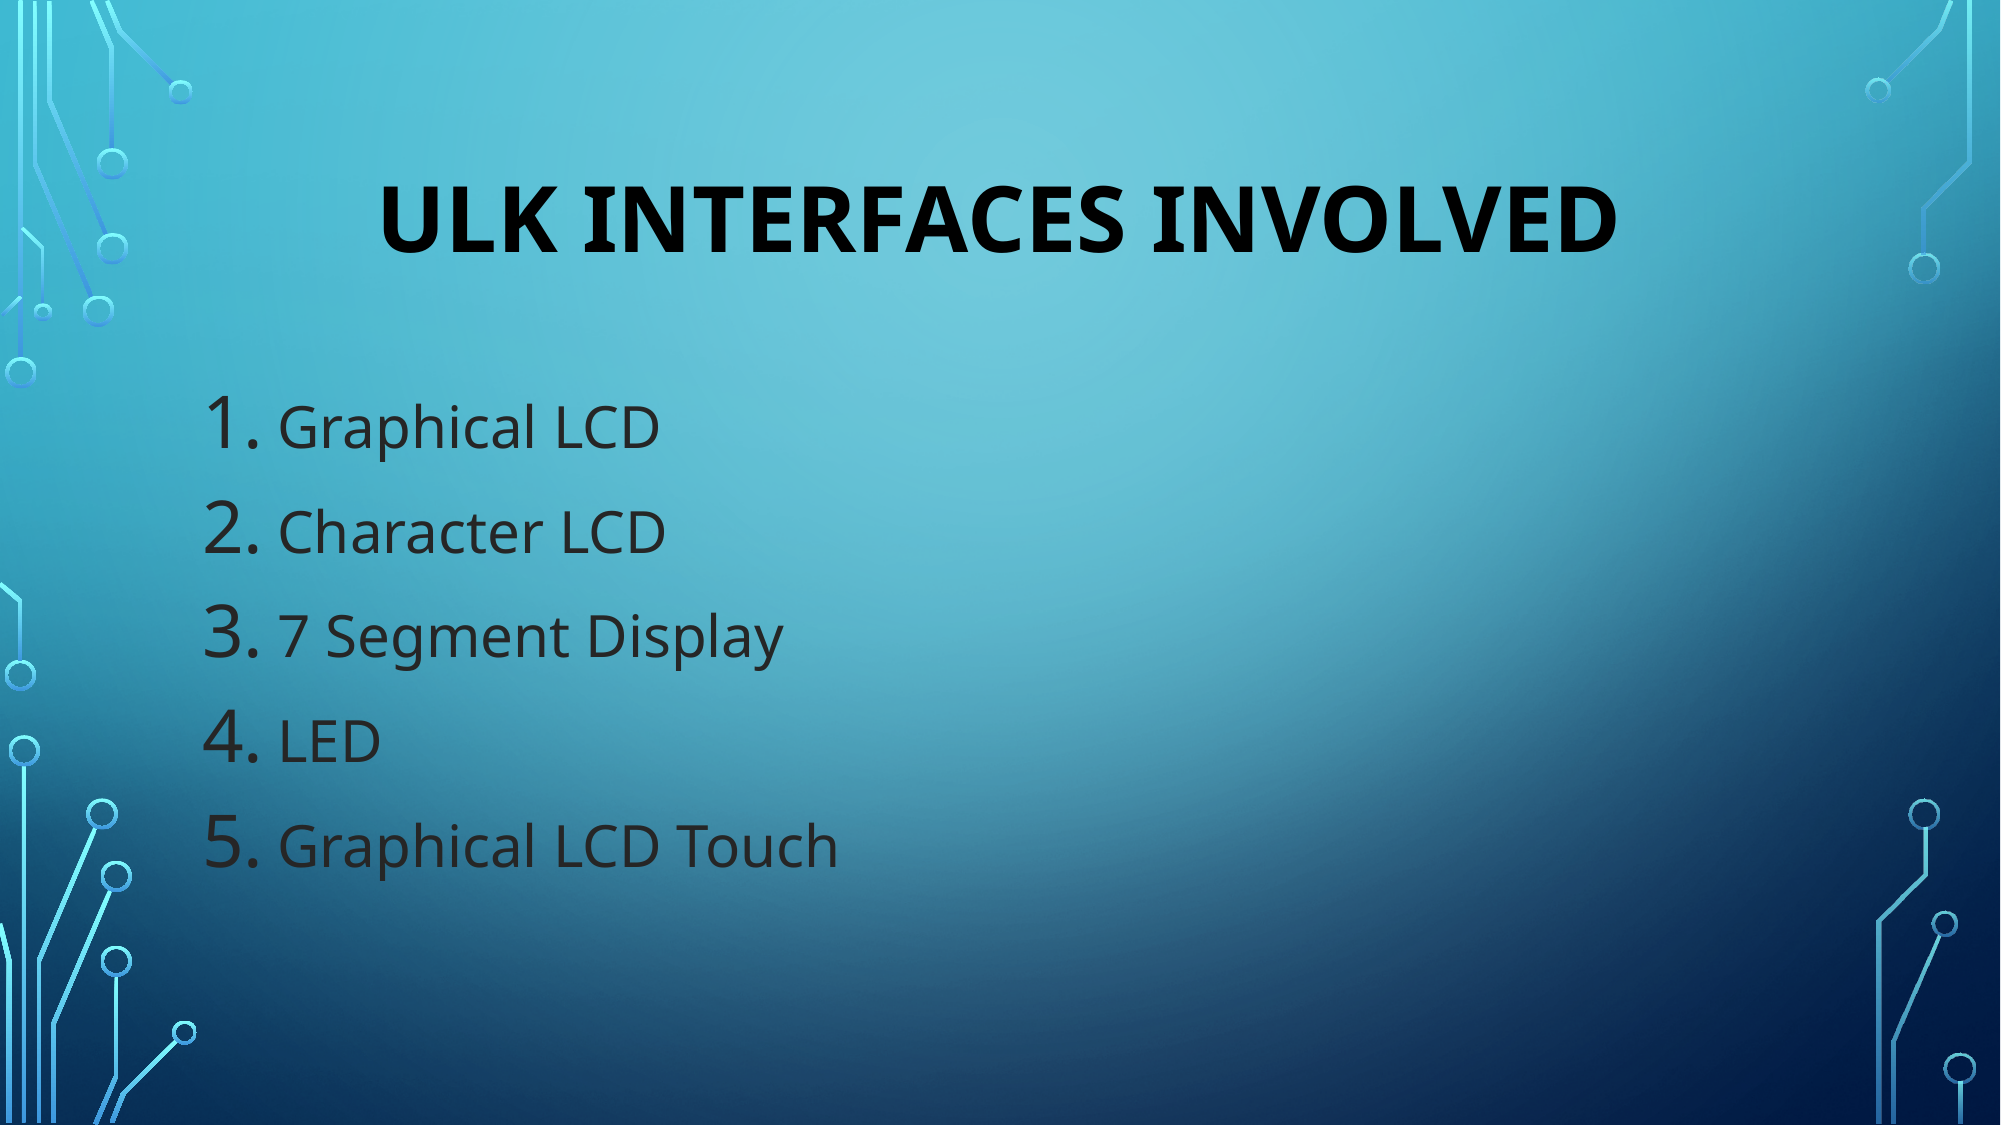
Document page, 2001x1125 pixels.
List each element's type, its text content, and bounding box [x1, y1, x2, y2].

title Ulk interfaces involved [187, 101, 1813, 344]
list Graphical LCD Character LCD 7 Segment Display LED Graphical LCD Touch [187, 369, 1813, 950]
